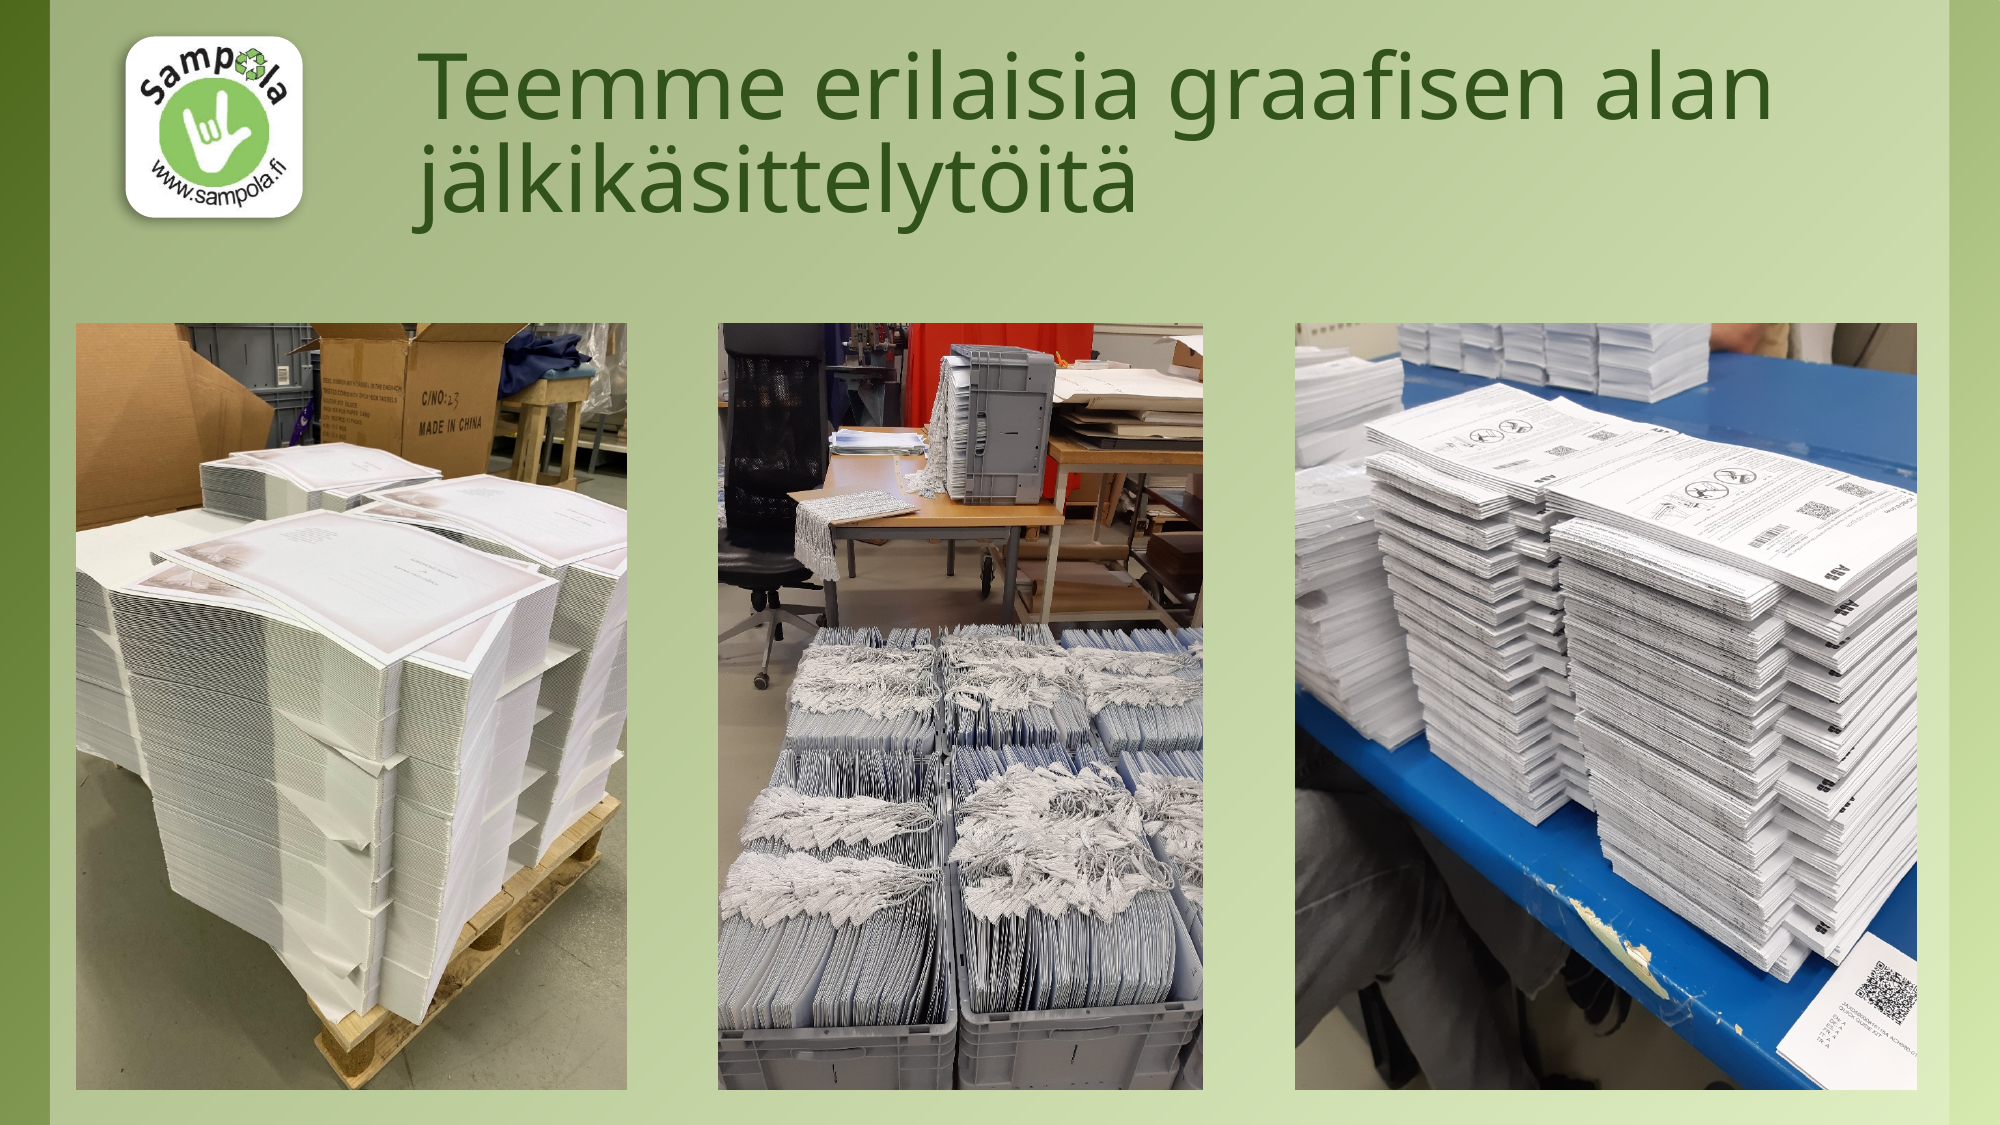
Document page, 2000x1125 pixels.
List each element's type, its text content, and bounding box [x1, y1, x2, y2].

title Teemme erilaisia graafisen alan jälkikäsittelytöitä [397, 12, 1850, 242]
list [76, 323, 627, 1090]
picture [125, 36, 303, 218]
picture [718, 323, 1203, 1090]
picture [1294, 323, 1917, 1090]
